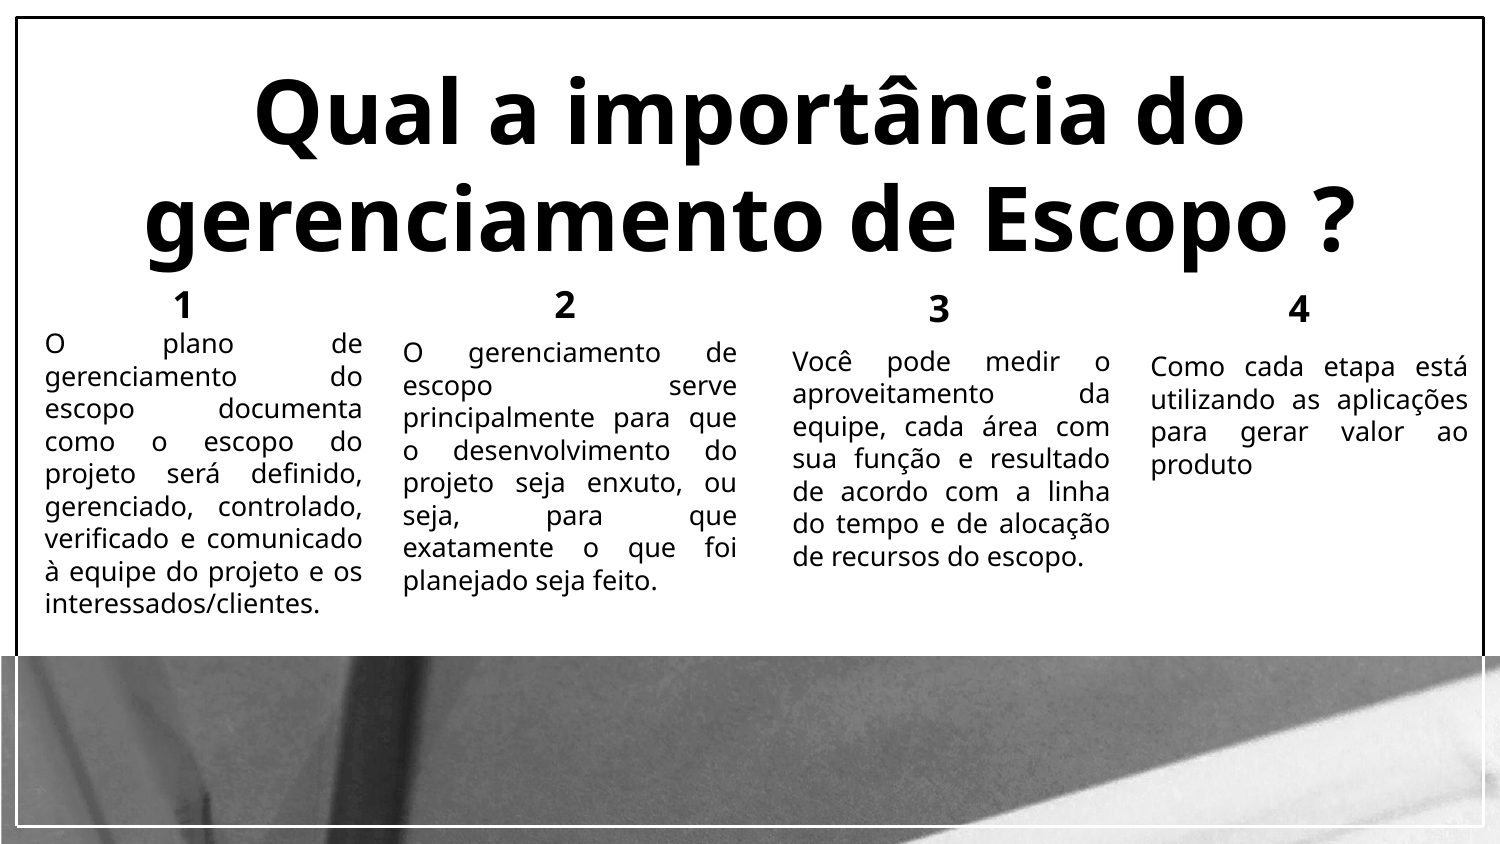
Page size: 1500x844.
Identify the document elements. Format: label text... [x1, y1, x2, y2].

title Qual a importância do gerenciamento de Escopo ? [110, 39, 1390, 290]
subtitle 3 [785, 280, 1093, 327]
subtitle Como cada etapa está utilizando as aplicações para gerar valor ao produto [1135, 326, 1484, 504]
subtitle O plano de gerenciamento do escopo documenta como o escopo do projeto será definido, gerenciado, controlado, verificado e comunicado à equipe do projeto e os interessados​​/clientes. [29, 337, 378, 609]
subtitle Você pode medir o aproveitamento da equipe, cada área com sua função e resultado de acordo com a linha do tempo e de alocação de recursos do escopo. [777, 337, 1126, 579]
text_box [16, 656, 1484, 827]
picture [1, 656, 1500, 844]
subtitle 1 [29, 280, 337, 327]
subtitle 4 [1145, 280, 1453, 326]
subtitle O gerenciamento de escopo serve principalmente para que o desenvolvimento do projeto seja enxuto, ou seja, para que exatamente o que foi planejado seja feito. [387, 351, 753, 580]
subtitle 2 [411, 280, 719, 328]
